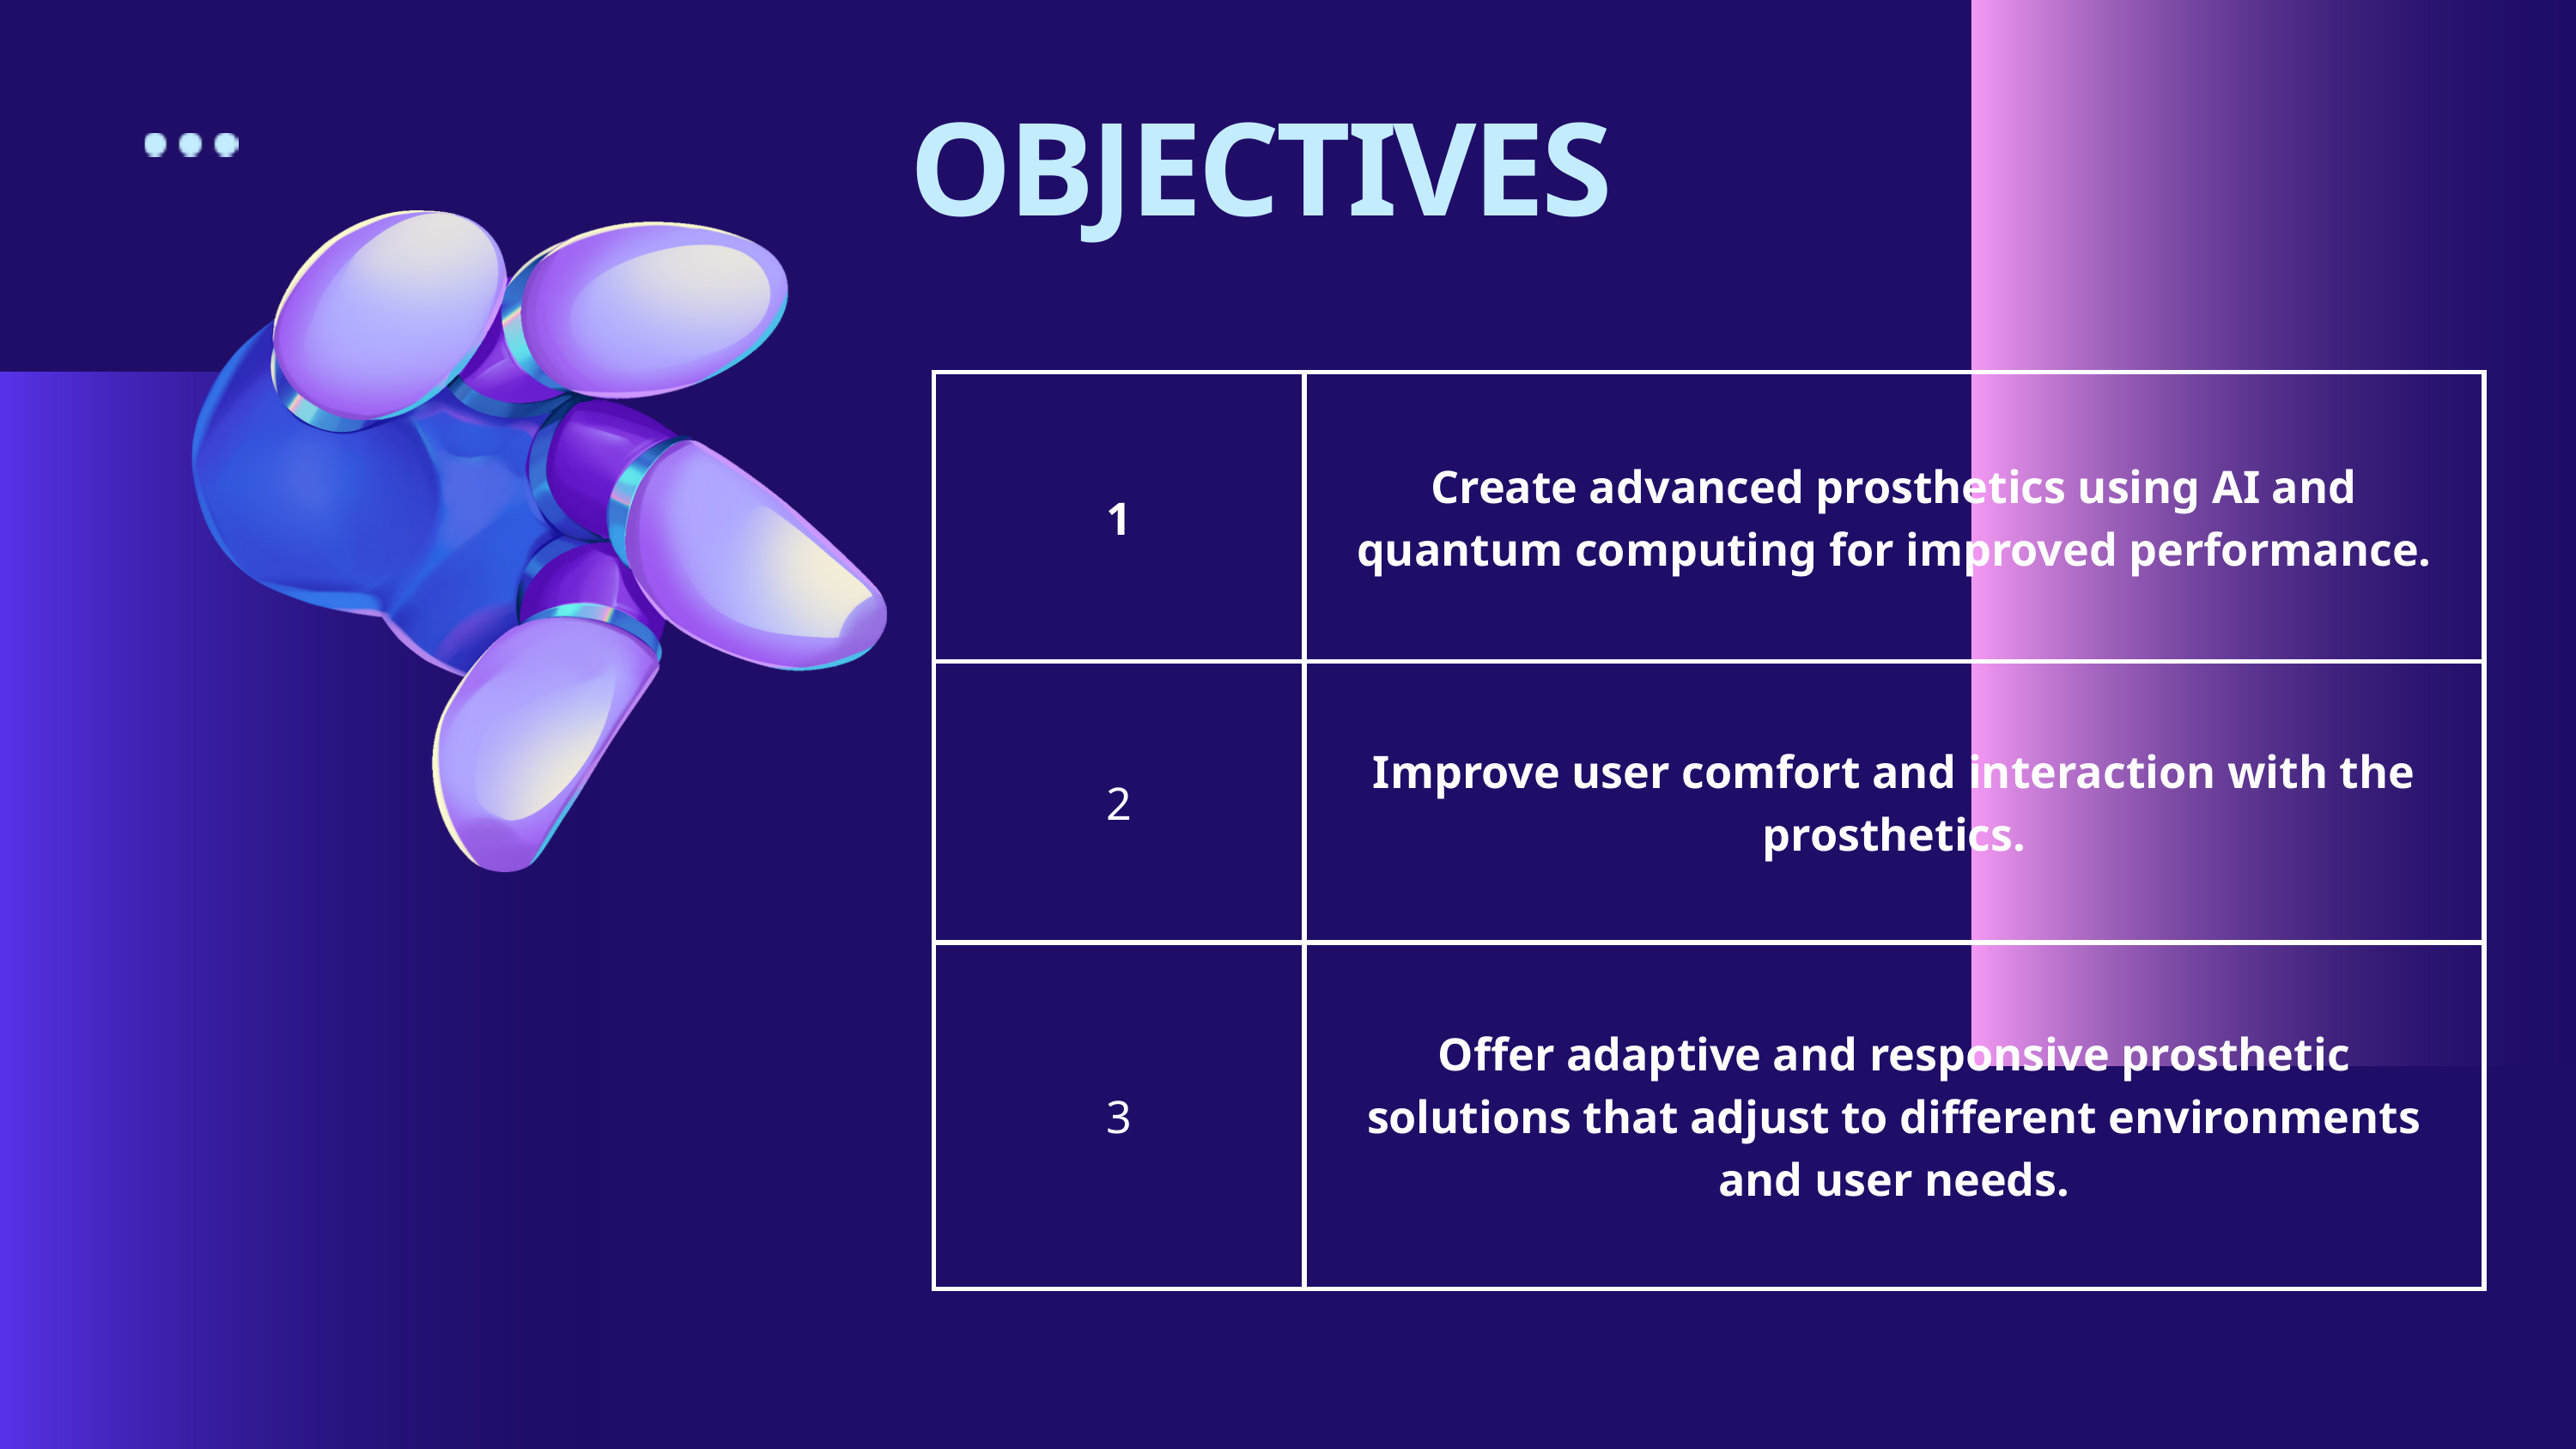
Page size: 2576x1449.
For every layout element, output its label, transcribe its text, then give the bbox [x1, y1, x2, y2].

text_box [191, 210, 888, 872]
table_header 1 [936, 374, 1302, 659]
table_cell Offer adaptive and responsive prosthetic solutions that adjust to different environments and user needs. [1307, 945, 2482, 1287]
table_header Create advanced prosthetics using AI and quantum computing for improved performance. [1307, 374, 2482, 659]
table_cell 3 [936, 945, 1302, 1287]
text_box [144, 133, 239, 157]
text_box [0, 372, 605, 1449]
text_box [1971, 0, 2576, 1066]
text_box OBJECTIVES [909, 143, 2053, 242]
table_cell Improve user comfort and interaction with the prosthetics. [1307, 664, 2482, 940]
table_cell 2 [936, 664, 1302, 940]
